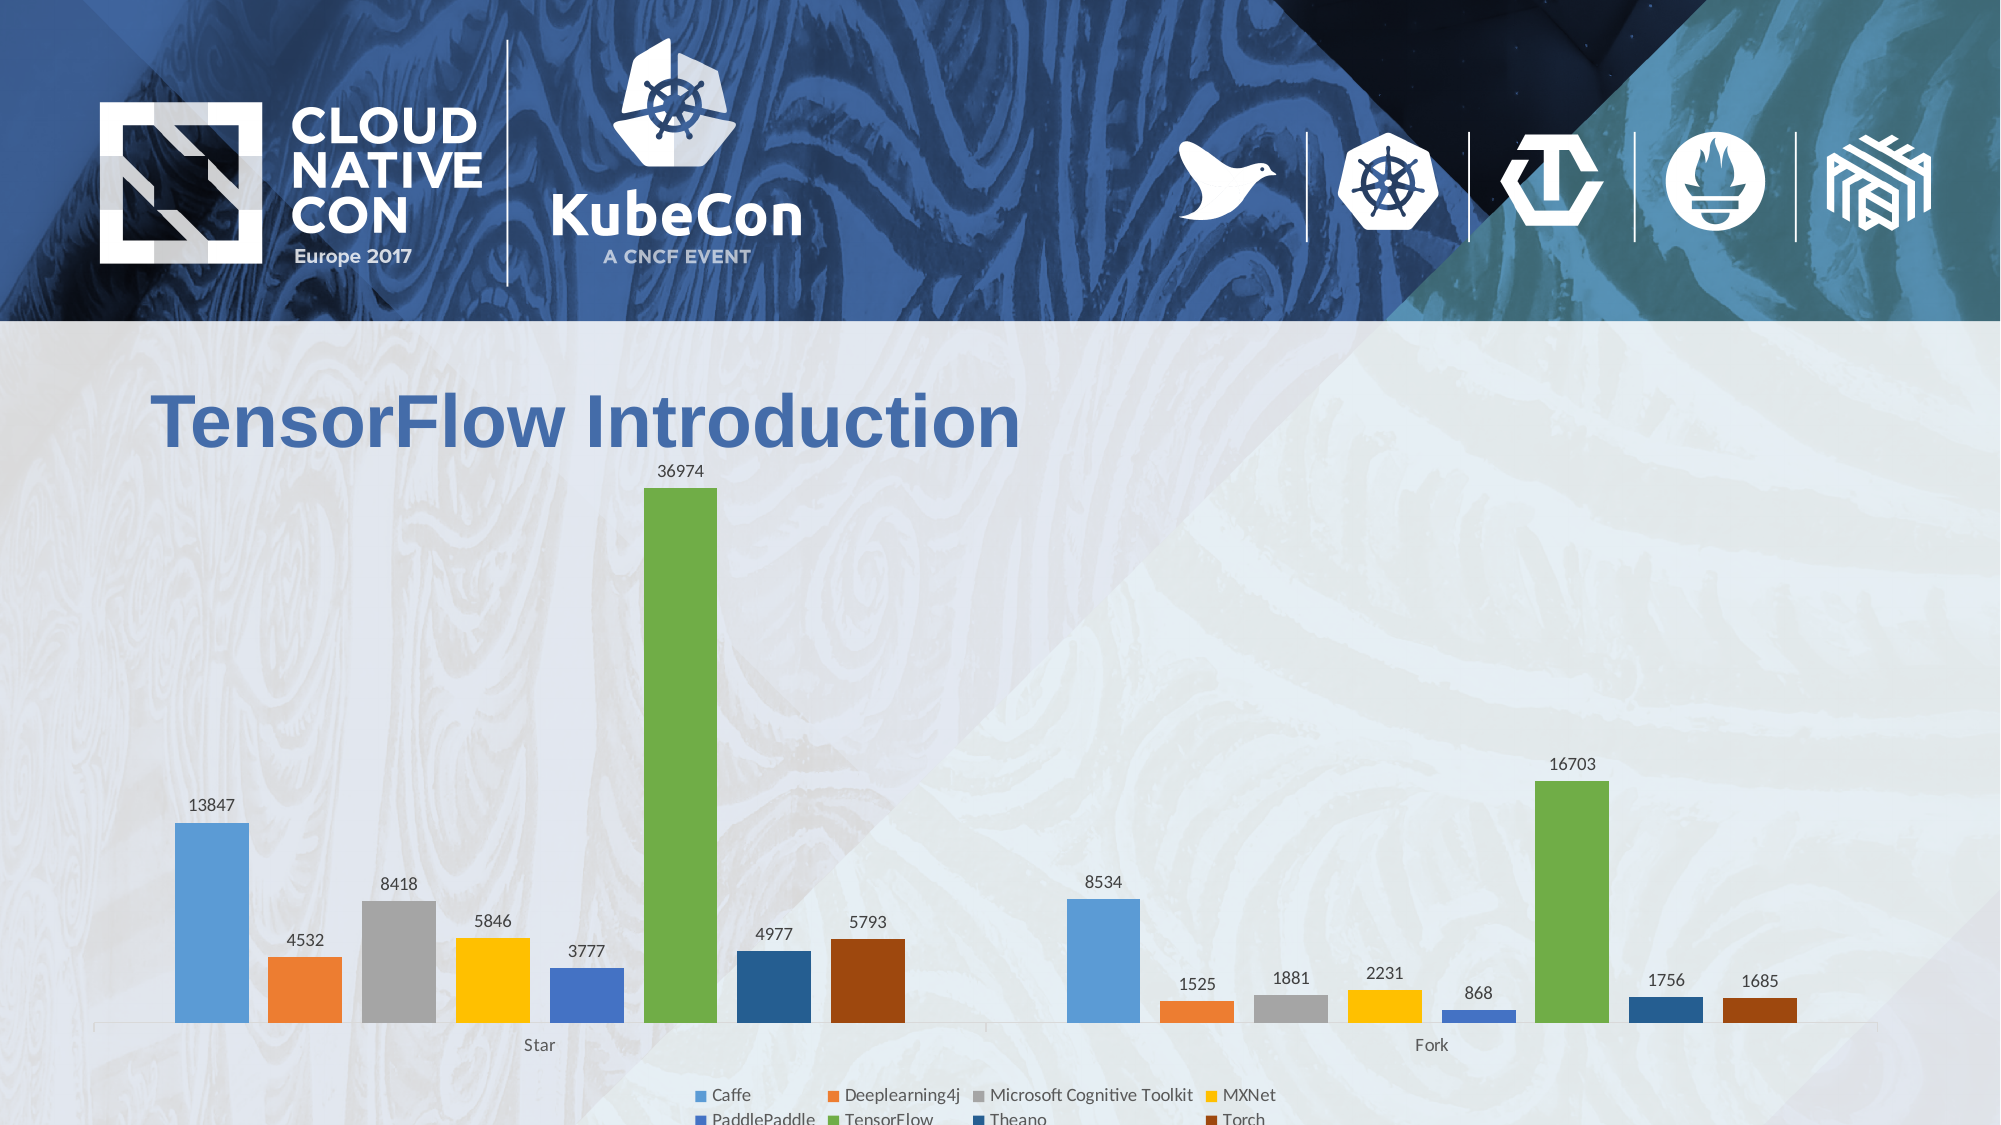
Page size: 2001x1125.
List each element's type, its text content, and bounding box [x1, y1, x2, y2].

title TensorFlow Introduction [135, 375, 1861, 430]
picture [0, 0, 2001, 1125]
chart [56, 430, 1915, 1125]
